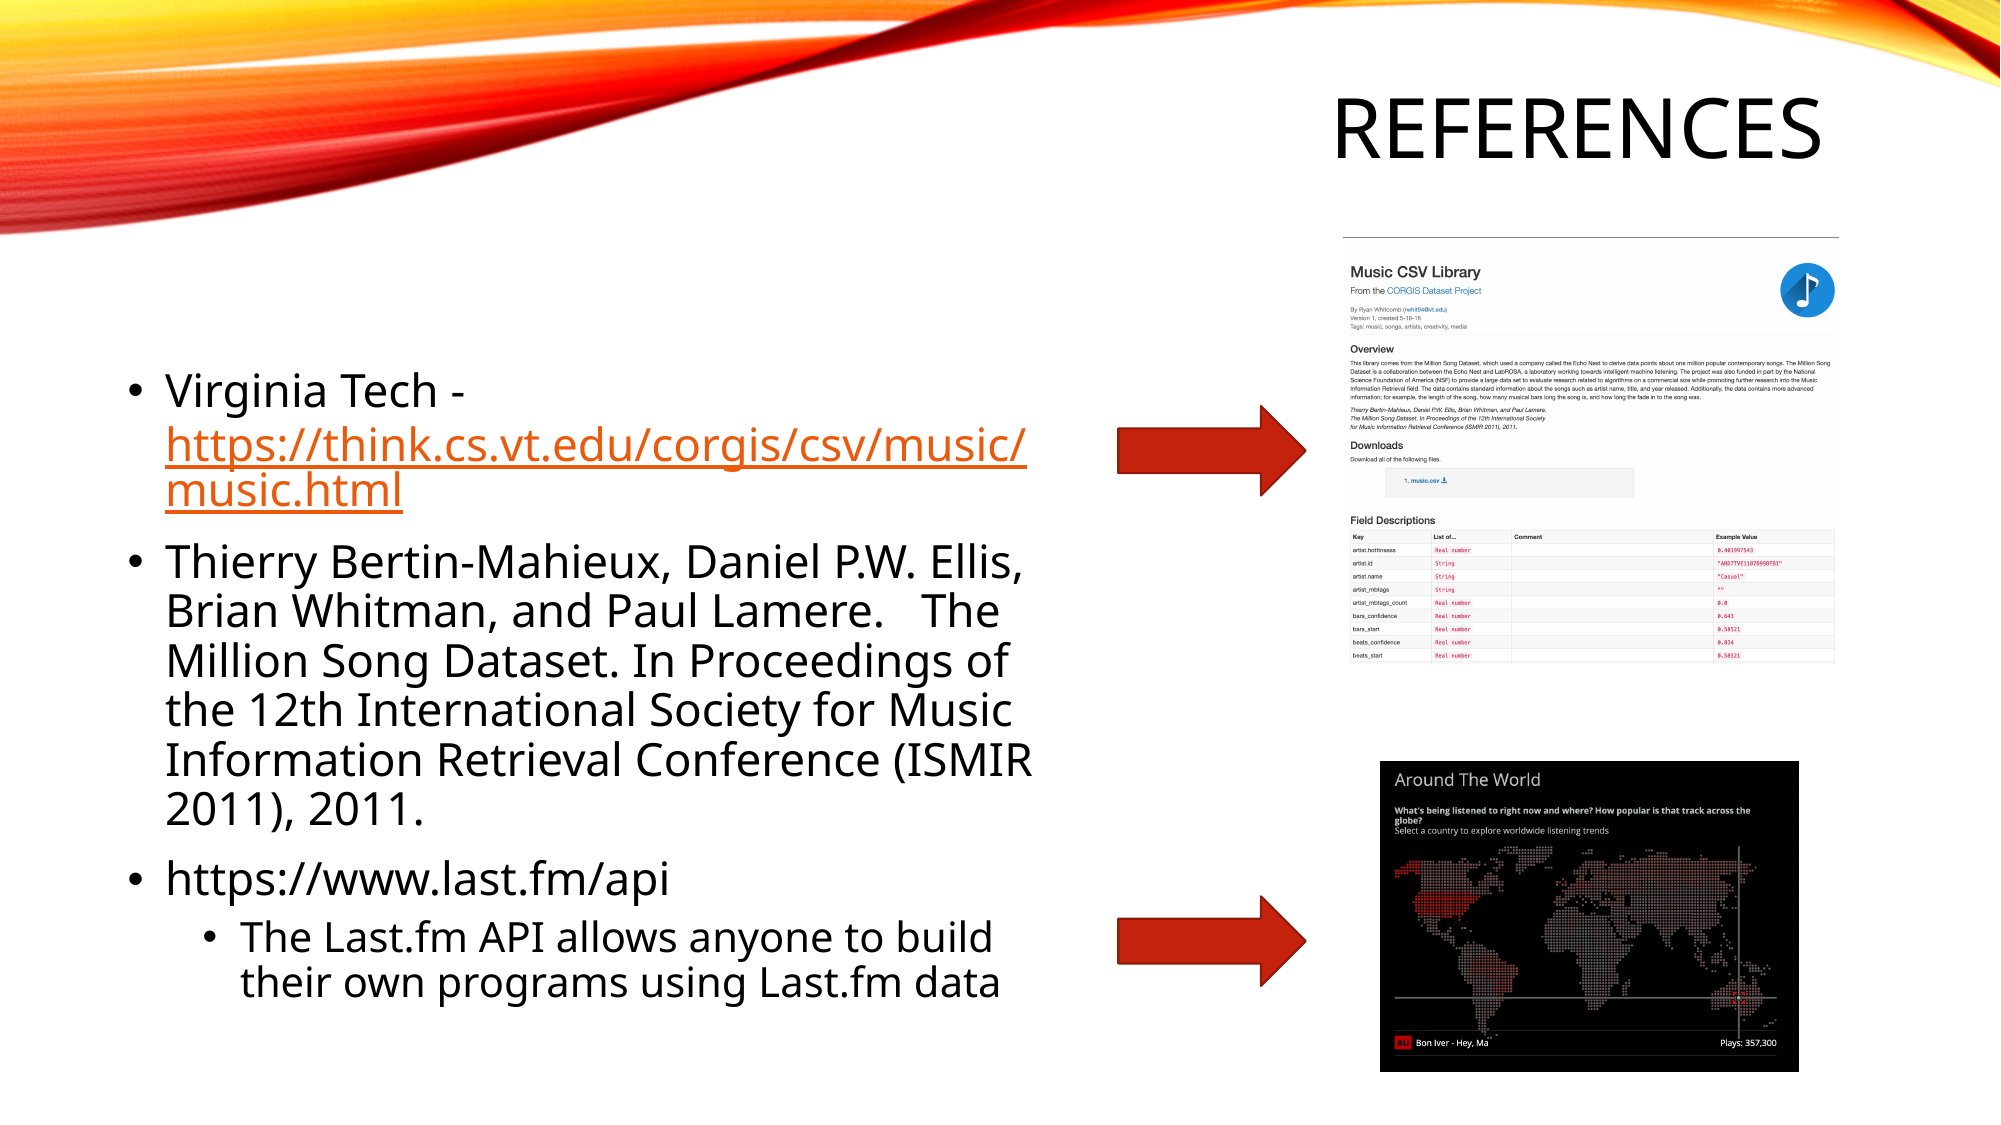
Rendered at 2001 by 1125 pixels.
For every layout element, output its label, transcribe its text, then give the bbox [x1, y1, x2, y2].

text_box [1117, 895, 1307, 987]
title references [426, 25, 1839, 238]
text_box [1117, 404, 1307, 497]
picture [0, 0, 2000, 665]
list Virginia Tech - https://think.cs.vt.edu/corgis/csv/music/music.html Thierry Bertin-Mahieux, Daniel P.W. Ellis, Brian Whitman, and Paul Lamere. The Million Song Dataset. In Proceedings of the 12th International Society for Music Information Retrieval Conference (ISMIR 2011), 2011. https://www.last.fm/api The Last.fm API allows anyone to build their own programs using Last.fm data [112, 360, 1083, 1021]
picture [1379, 761, 1799, 1073]
